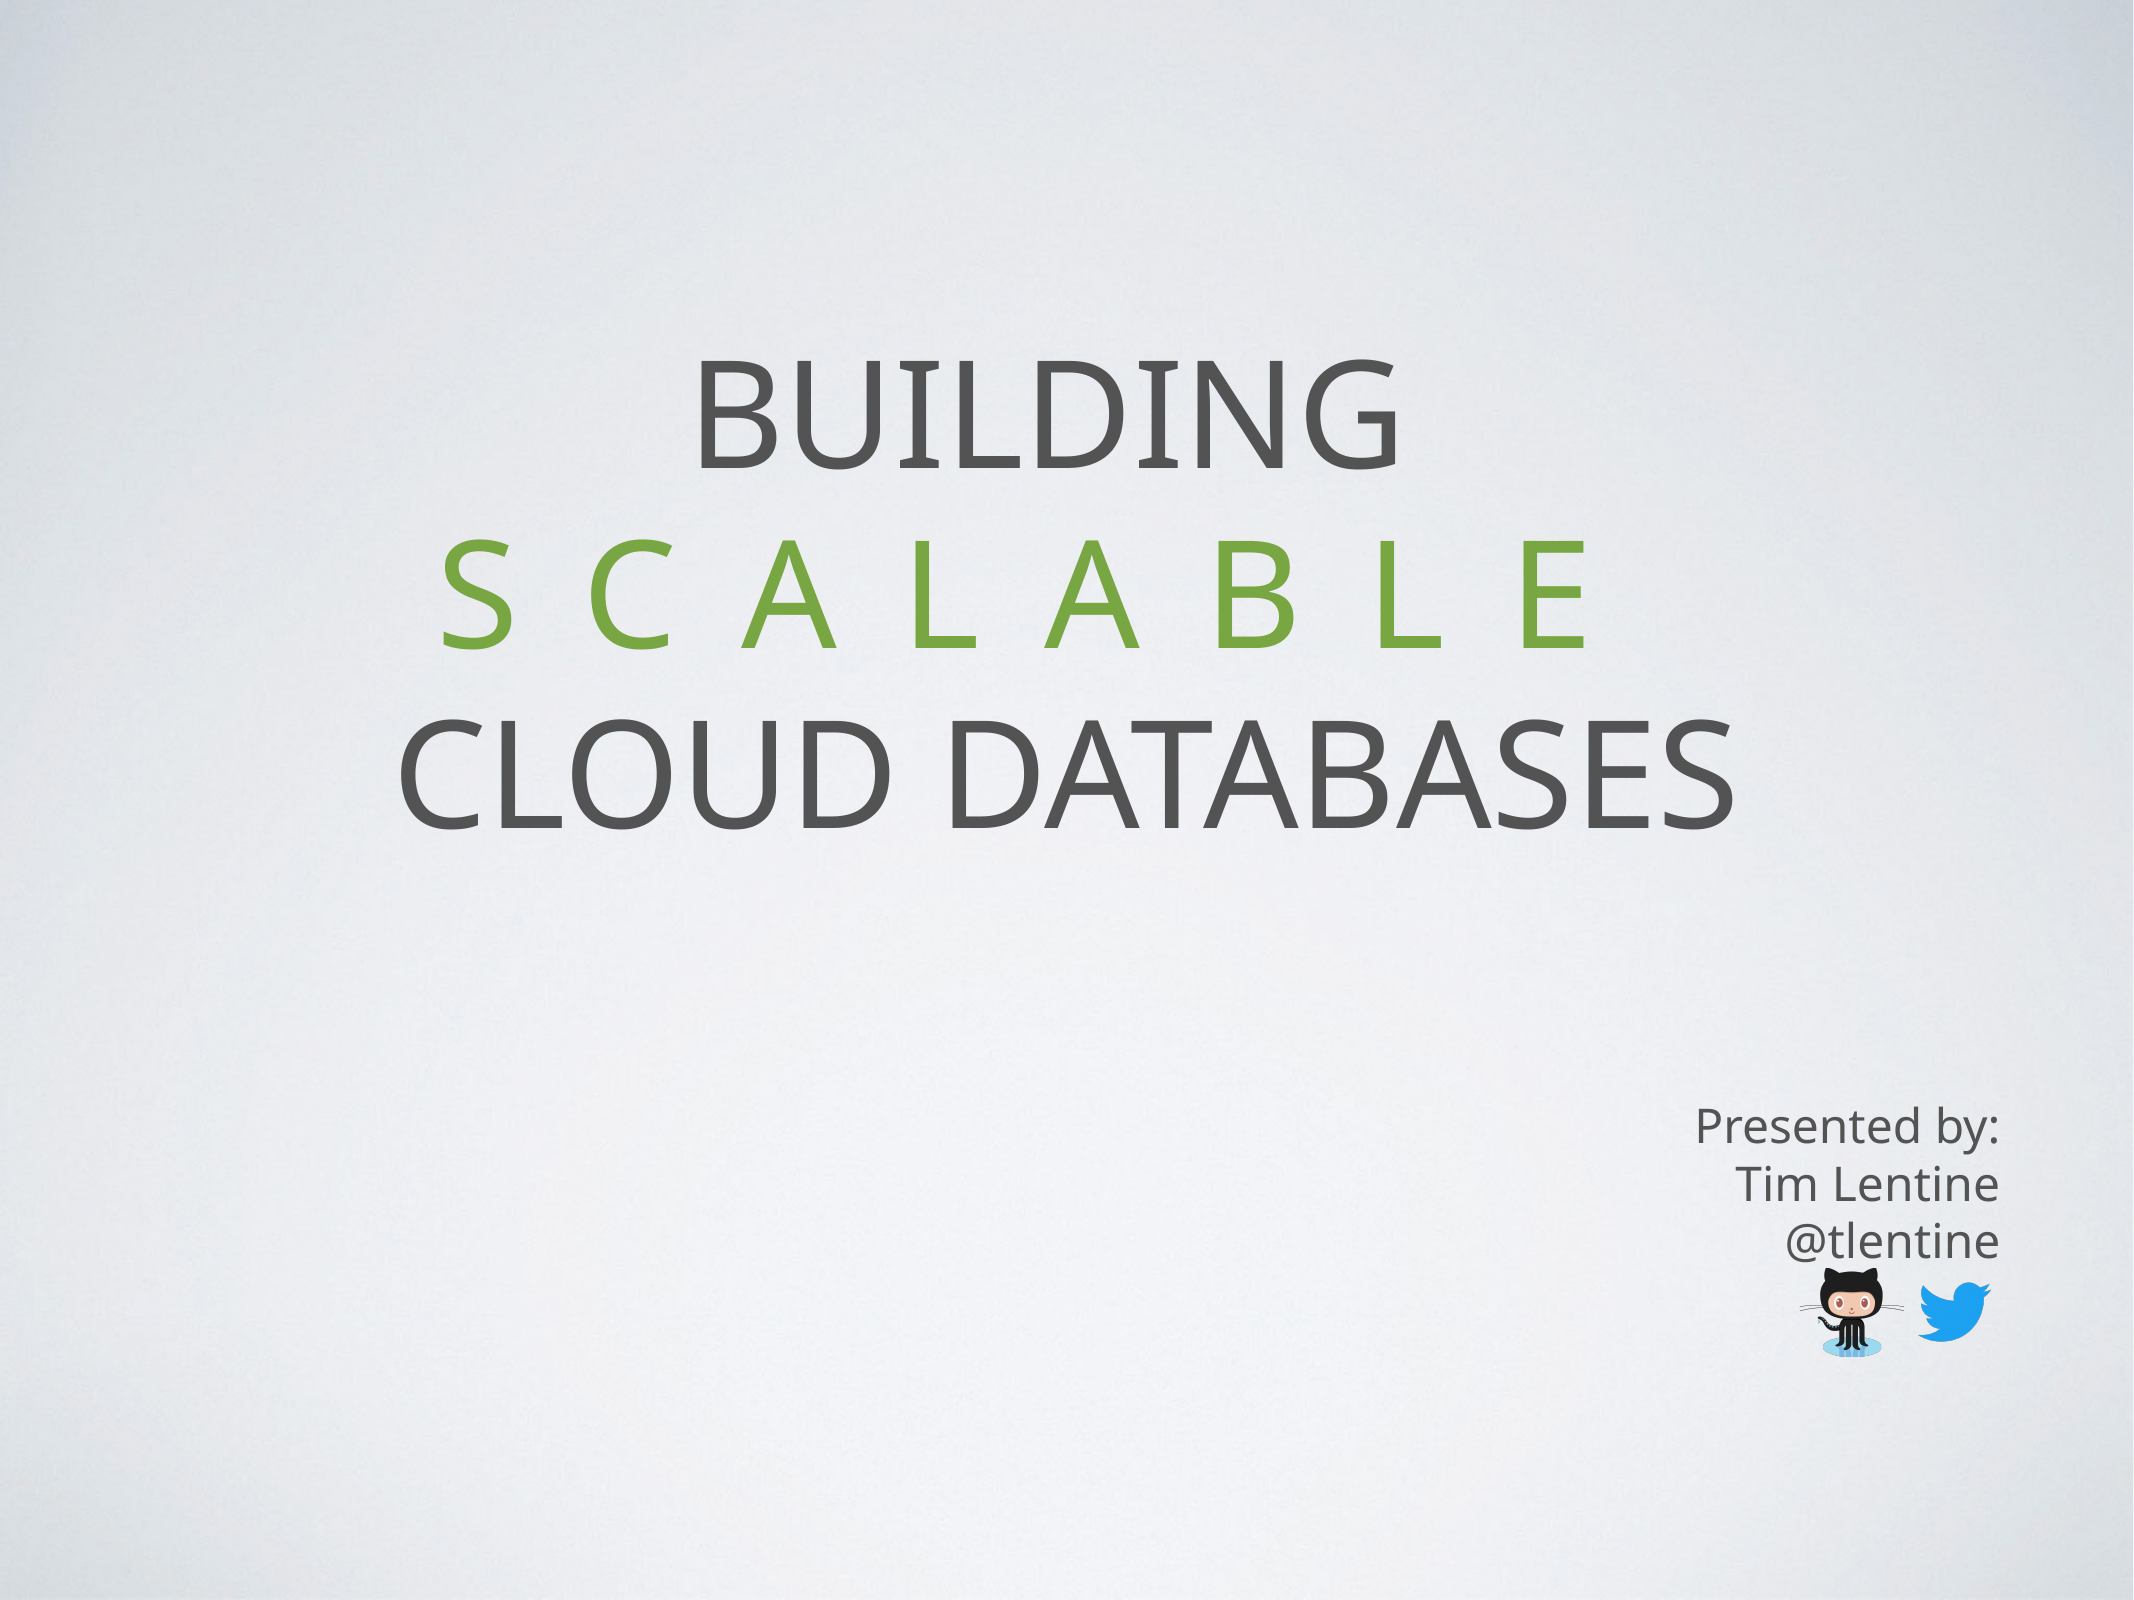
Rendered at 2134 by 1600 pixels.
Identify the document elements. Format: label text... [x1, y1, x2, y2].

subtitle Presented by: Tim Lentine @tlentine [266, 1087, 2010, 1301]
title Building Scalable Cloud Databases [57, 334, 2076, 868]
picture [0, 0, 2134, 1600]
